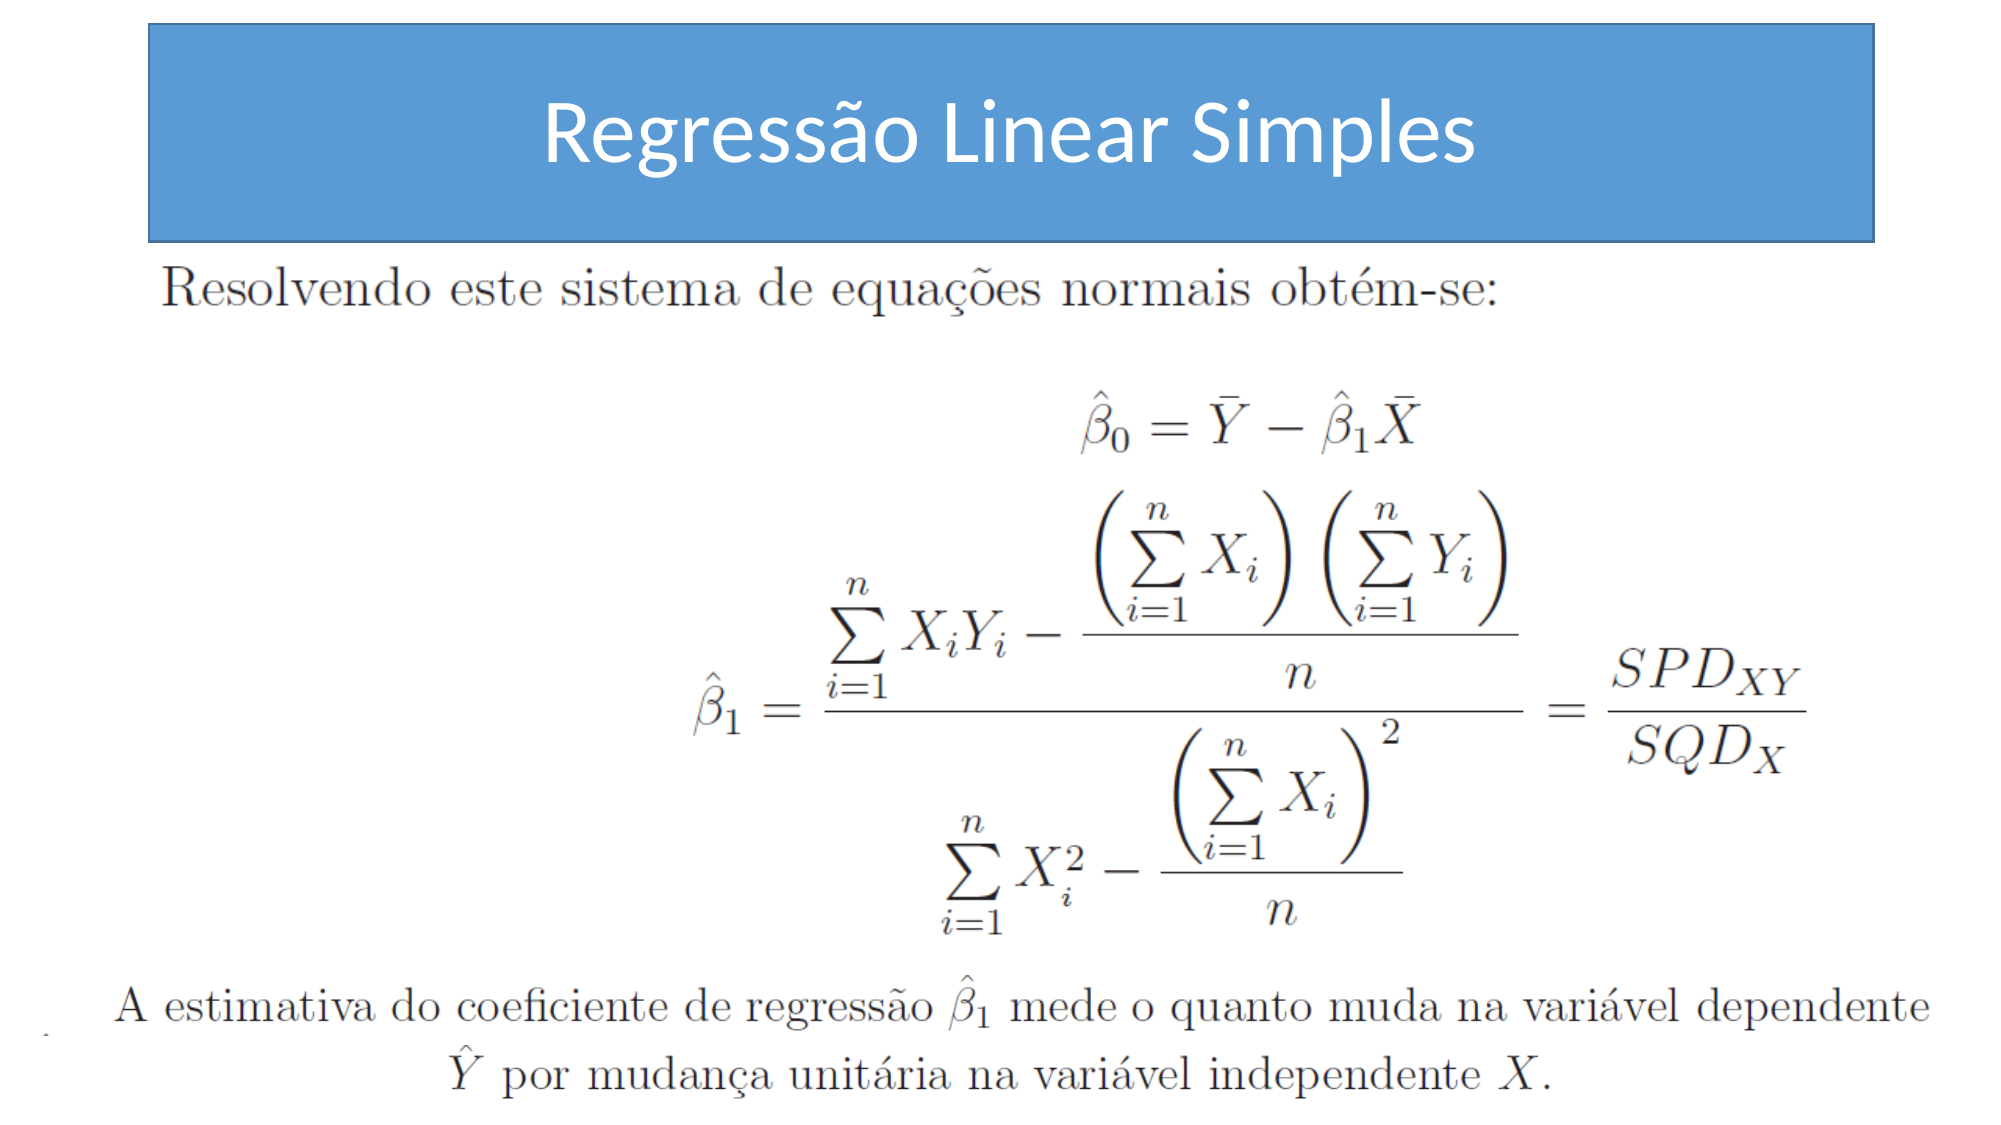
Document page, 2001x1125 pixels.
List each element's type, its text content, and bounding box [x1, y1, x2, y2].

picture [17, 974, 1940, 1036]
picture [437, 1045, 1585, 1105]
picture [148, 251, 1902, 966]
title Regressão Linear Simples [148, 23, 1875, 243]
